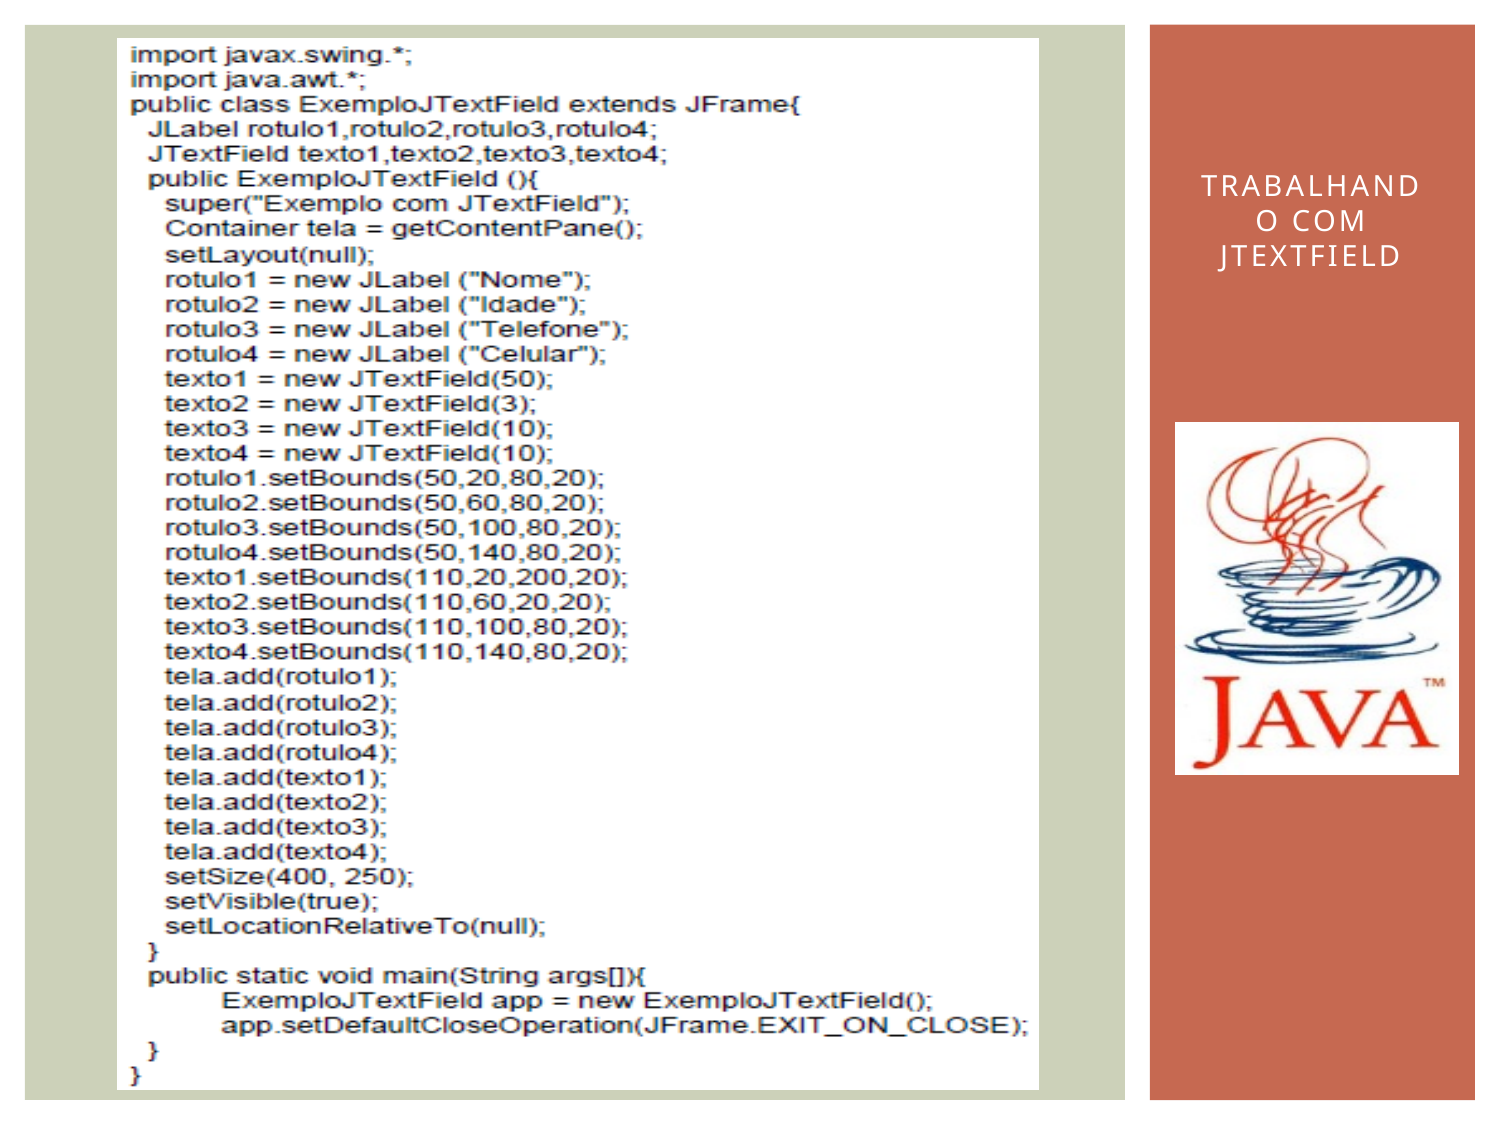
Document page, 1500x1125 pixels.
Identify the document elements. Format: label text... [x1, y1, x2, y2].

title Trabalhando com JTExtField [1174, 75, 1450, 350]
picture [1174, 422, 1460, 776]
picture [116, 37, 1039, 1090]
